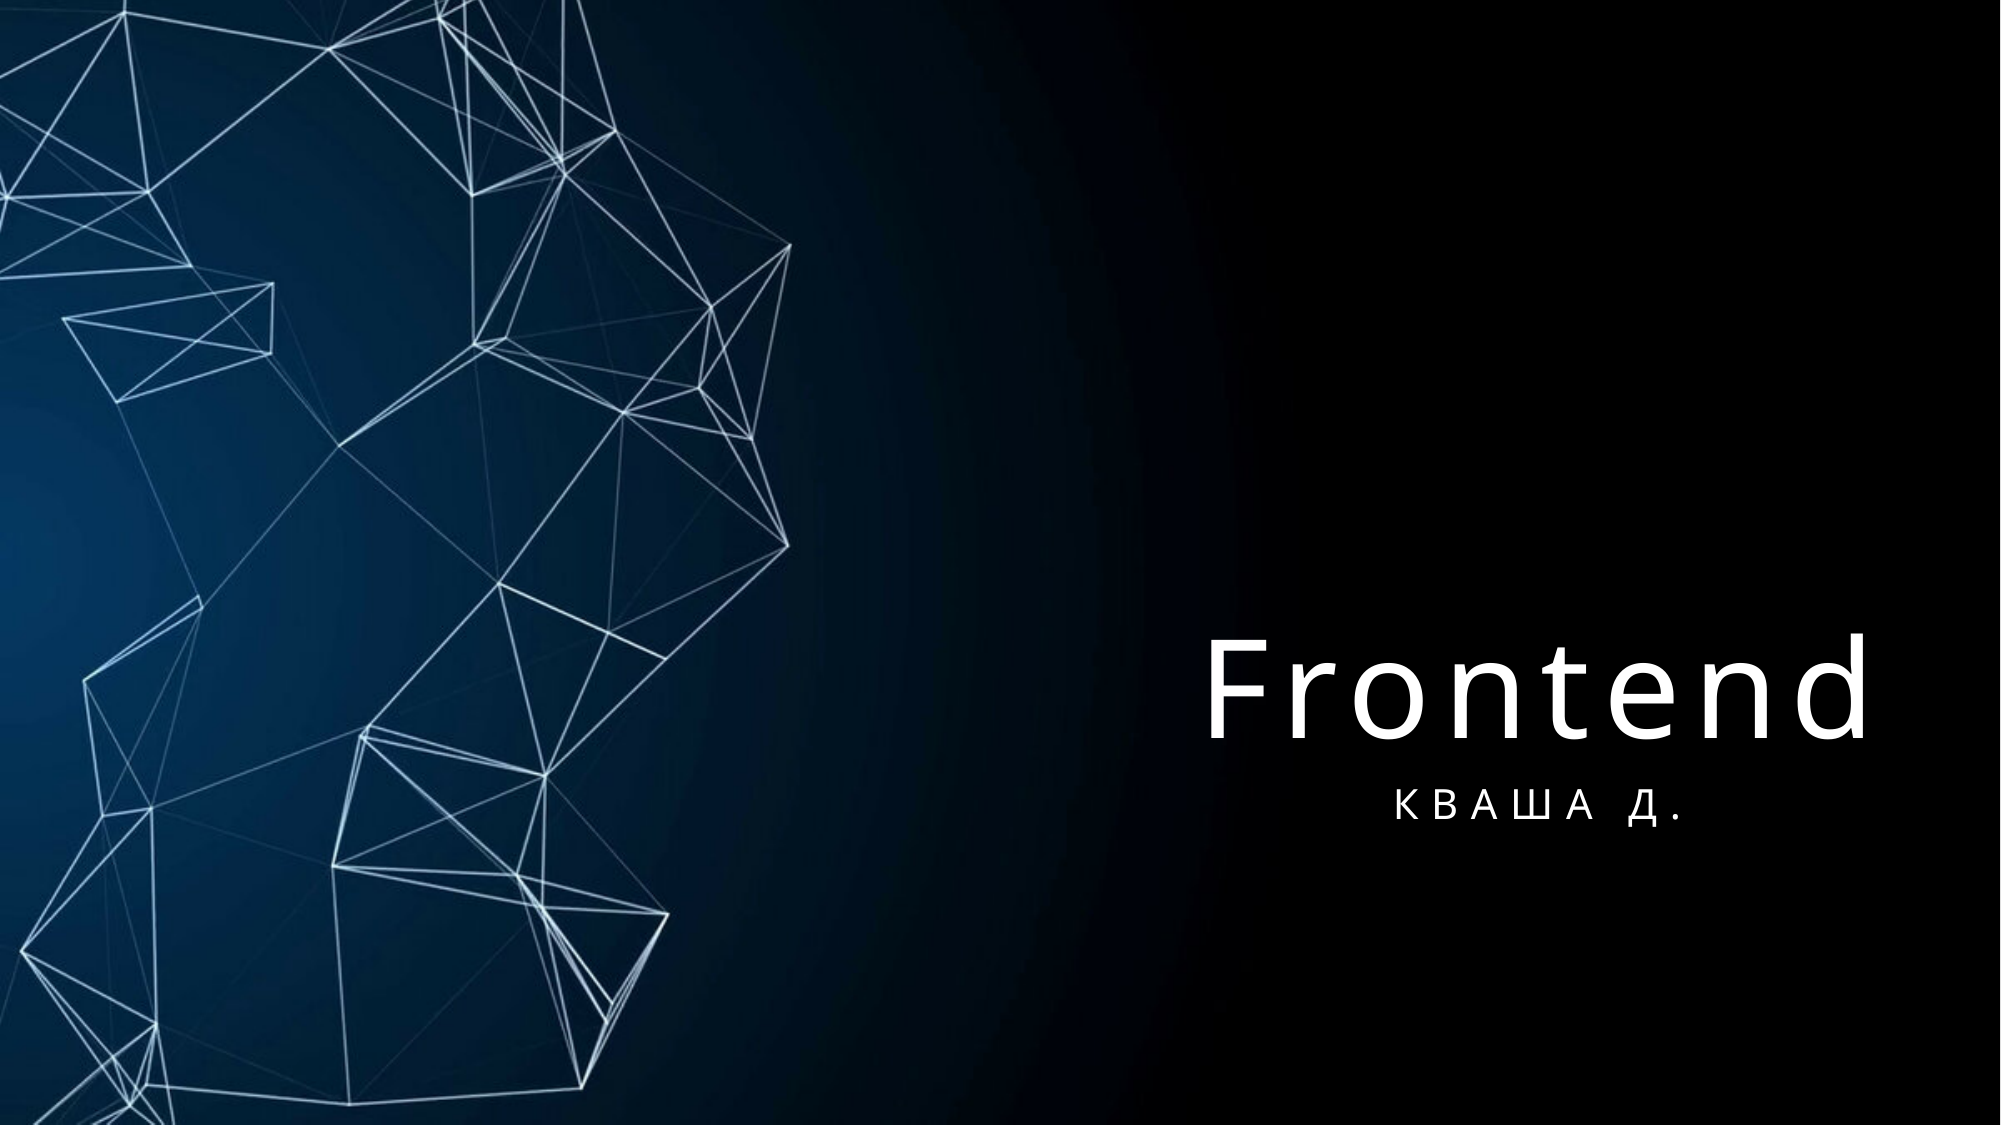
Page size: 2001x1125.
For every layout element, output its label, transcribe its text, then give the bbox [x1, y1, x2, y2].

text_box Frontend КВАША Д. [1128, 593, 1946, 900]
picture [0, 0, 2001, 1125]
